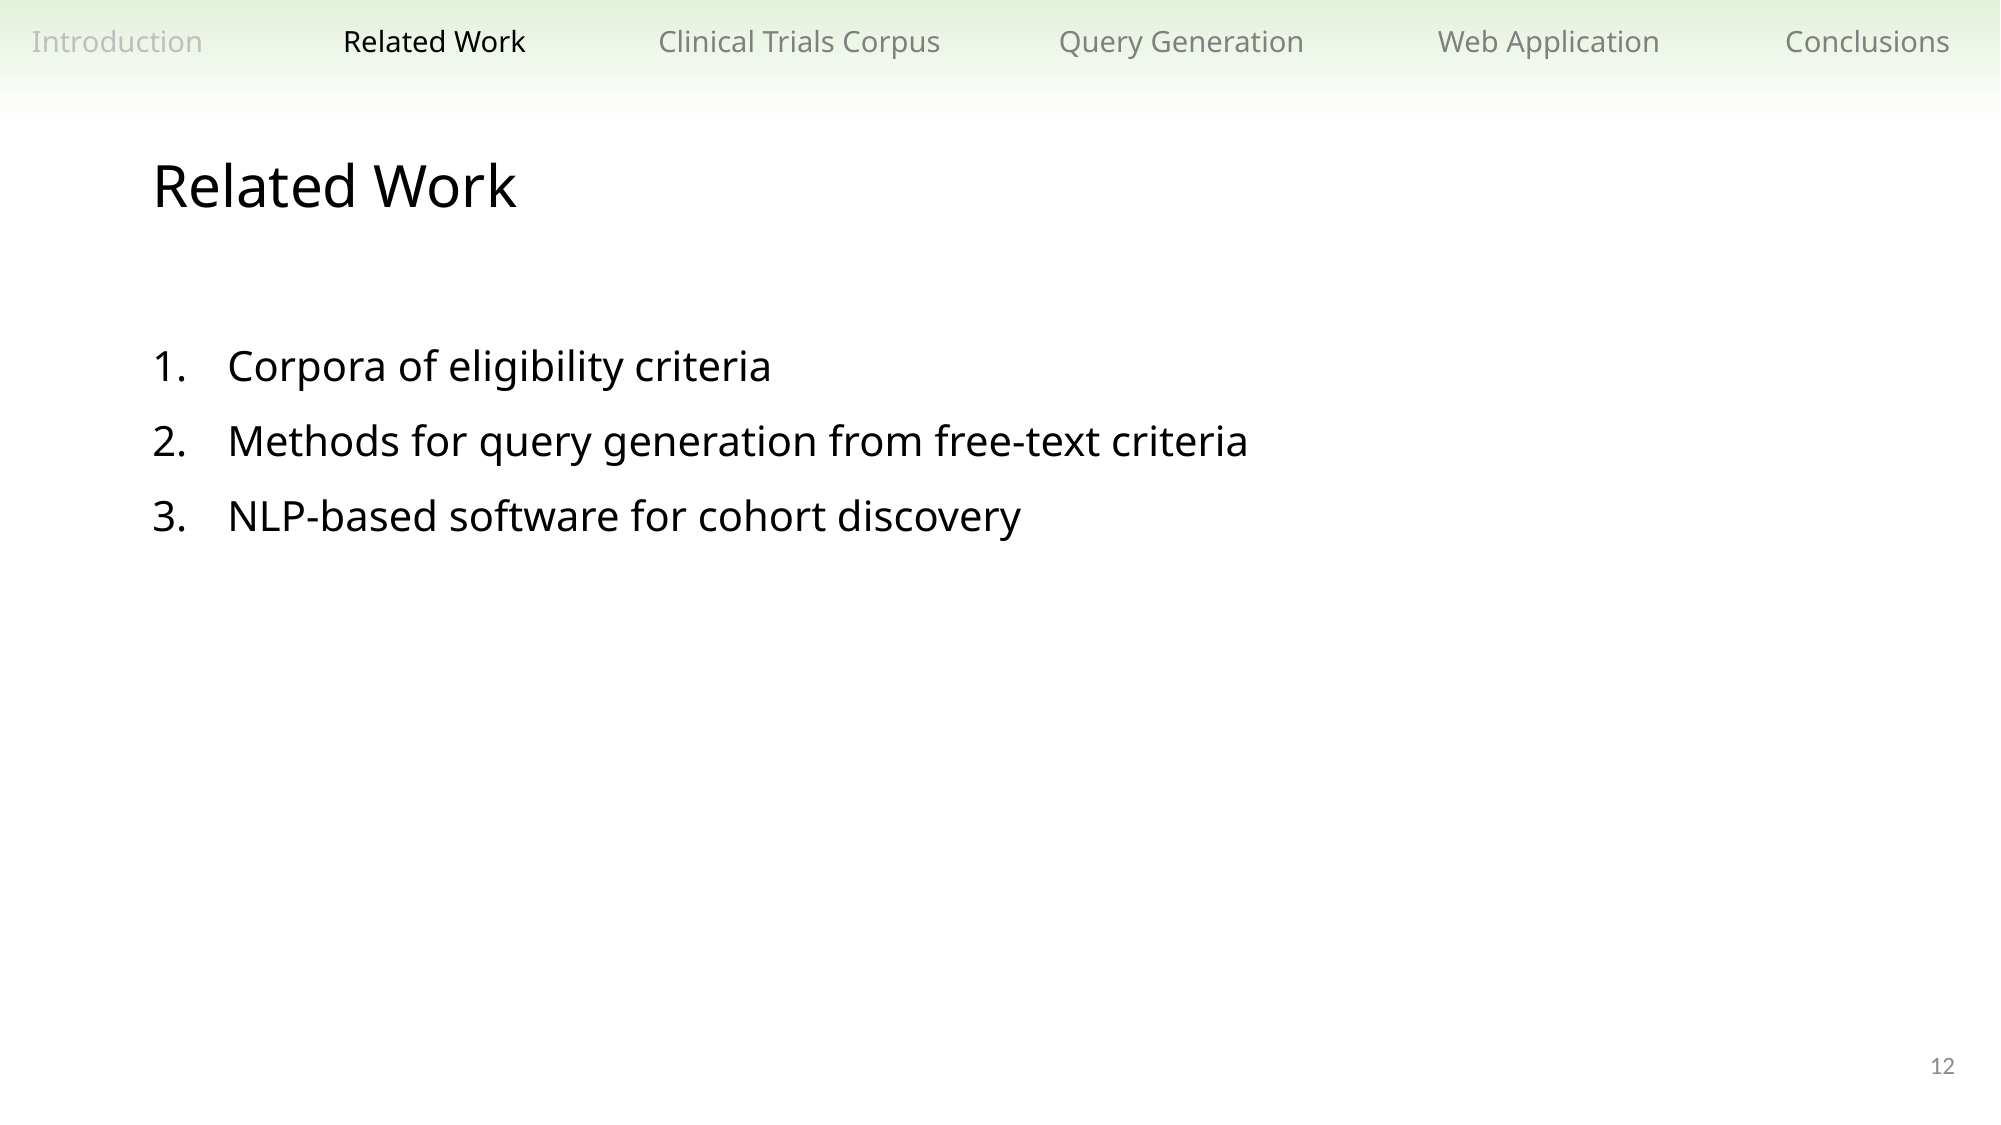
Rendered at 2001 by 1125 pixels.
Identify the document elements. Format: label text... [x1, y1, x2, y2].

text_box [24, 15, 1963, 67]
slide_number 12 [1520, 1035, 1971, 1096]
text_box Corpora of eligibility criteria Methods for query generation from free-text criteria NLP-based software for cohort discovery [137, 332, 1737, 548]
text_box Related Work [137, 141, 619, 227]
